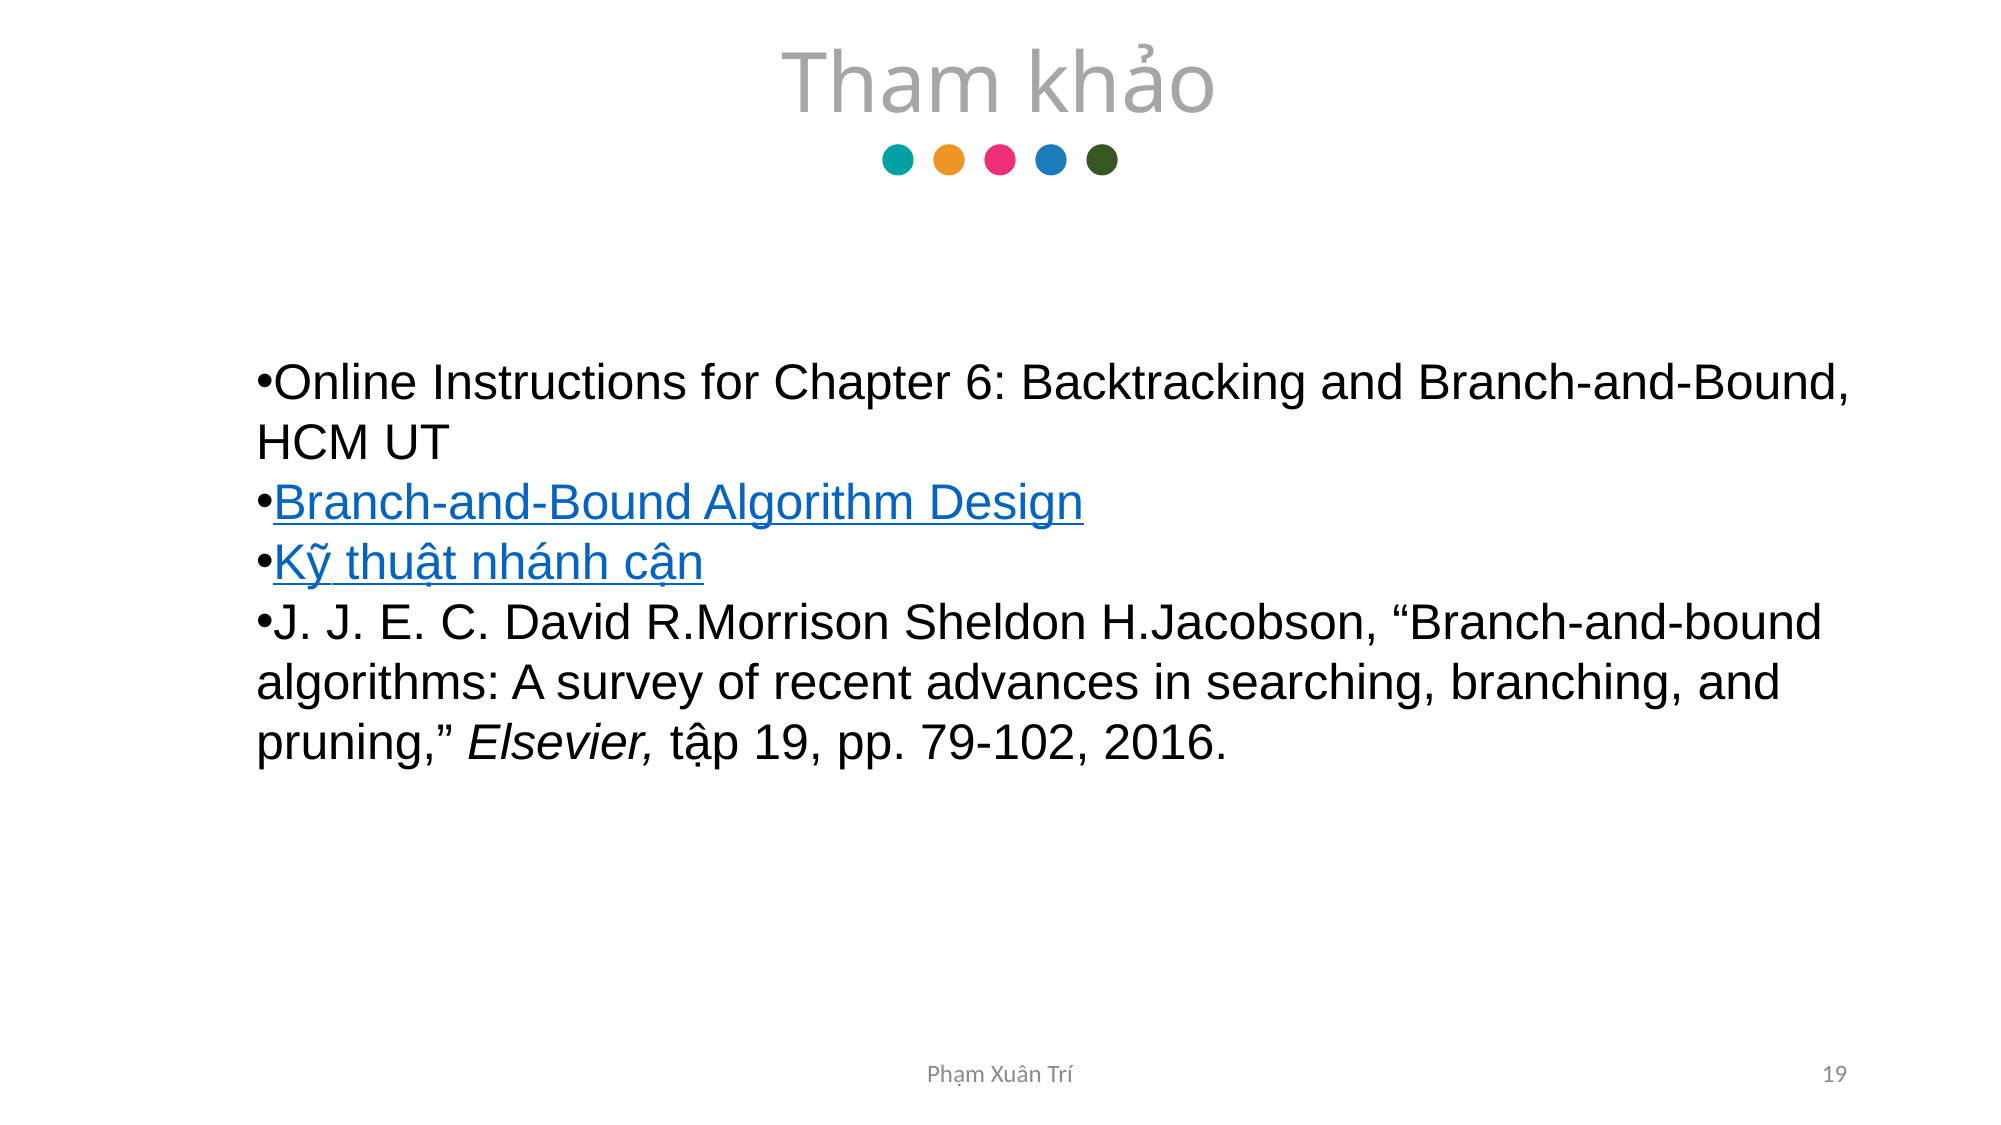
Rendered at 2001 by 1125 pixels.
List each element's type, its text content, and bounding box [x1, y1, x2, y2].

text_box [882, 144, 1118, 176]
slide_number 19 [1412, 1042, 1863, 1103]
footer Phạm Xuân Trí [662, 1042, 1338, 1103]
text_box Online Instructions for Chapter 6: Backtracking and Branch-and-Bound, HCM UT Branch-and-Bound Algorithm Design Kỹ thuật nhánh cận J. J. E. C. David R.Morrison Sheldon H.Jacobson, “Branch-and-bound algorithms: A survey of recent advances in searching, branching, and pruning,” Elsevier, tập 19, pp. 79-102, 2016. [241, 282, 1932, 778]
text_box Tham khảo [402, 21, 1597, 137]
